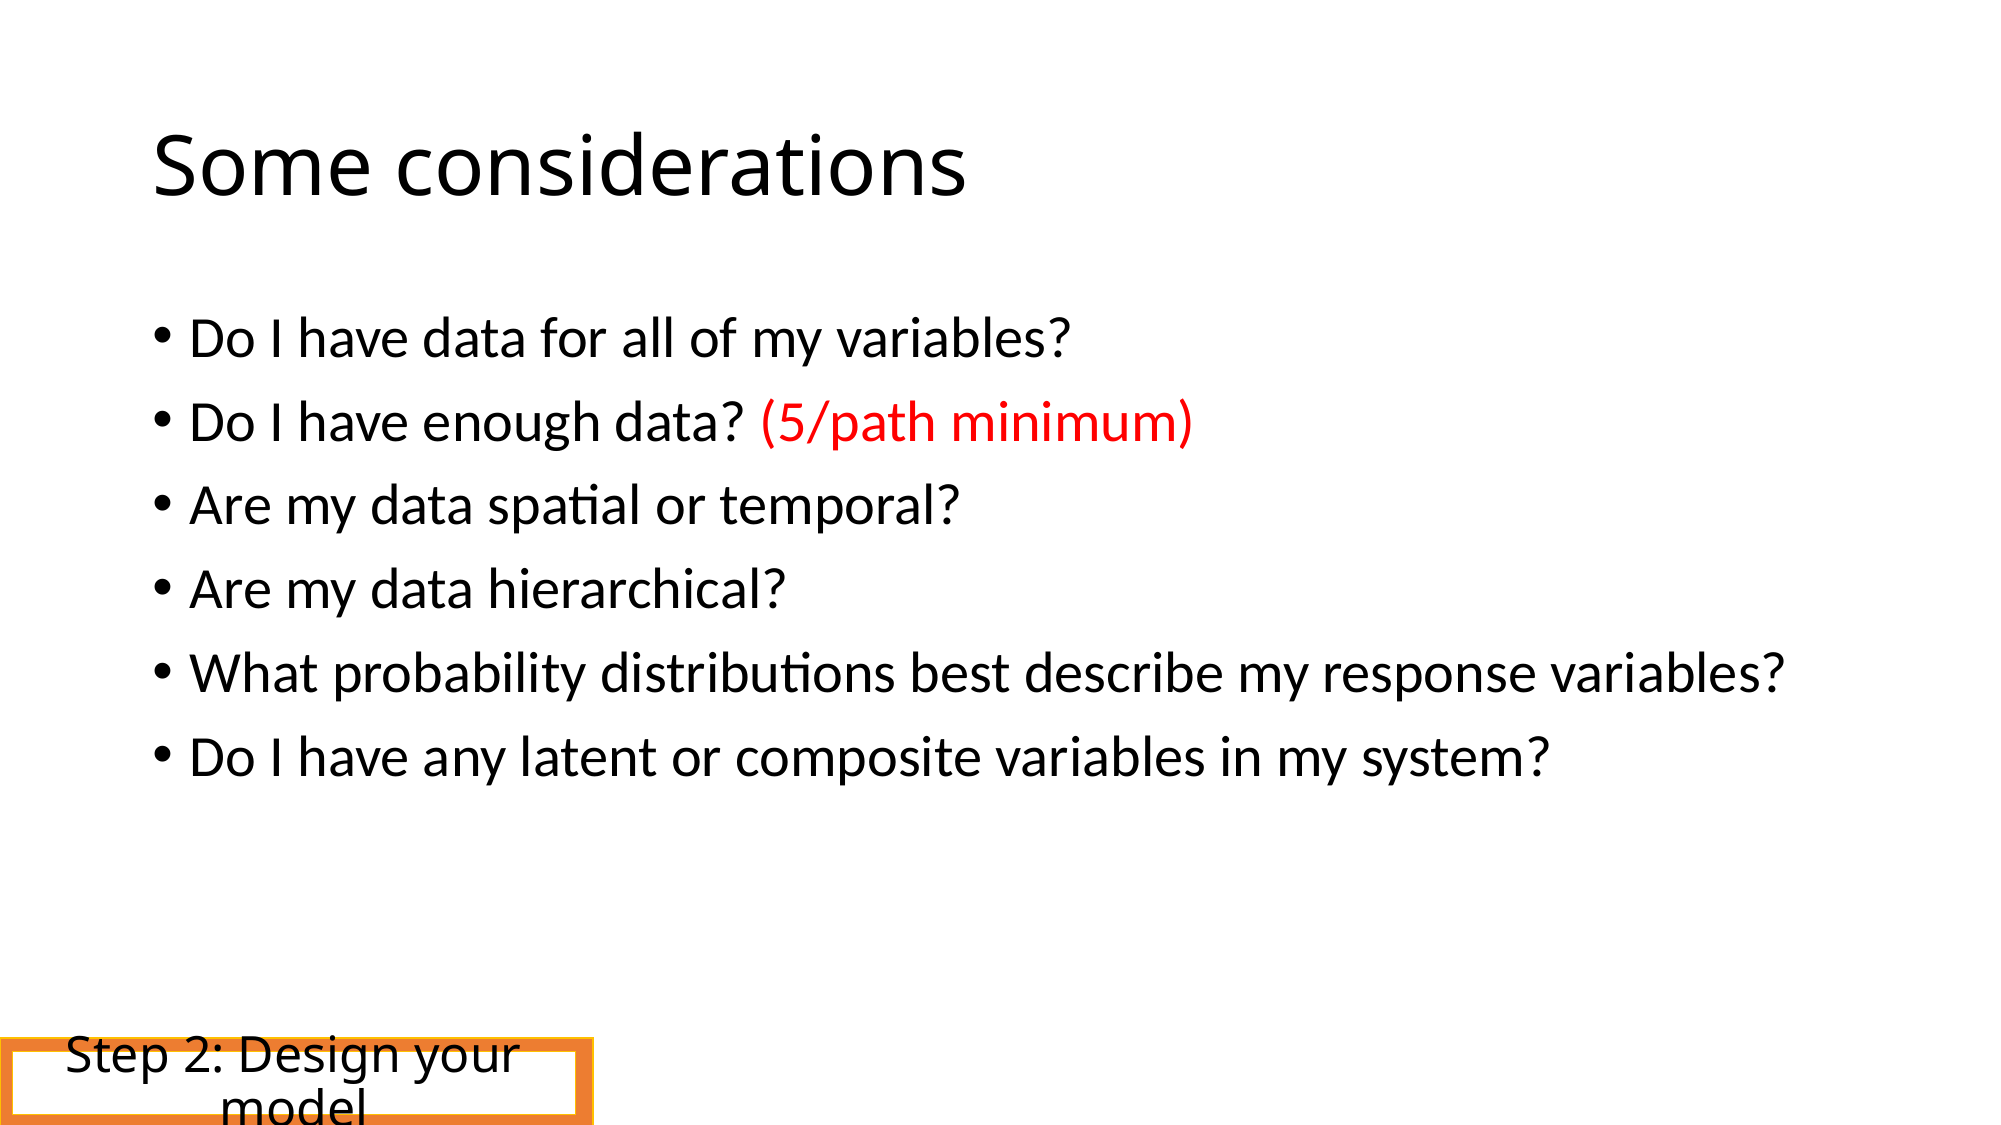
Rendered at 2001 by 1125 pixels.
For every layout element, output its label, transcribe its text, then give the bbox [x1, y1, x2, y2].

title Some considerations [137, 59, 1863, 278]
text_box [0, 1037, 594, 1125]
list Do I have data for all of my variables? Do I have enough data? (5/path minimum) Are my data spatial or temporal? Are my data hierarchical? What probability distributions best describe my response variables? Do I have any latent or composite variables in my system? [137, 299, 1863, 1014]
